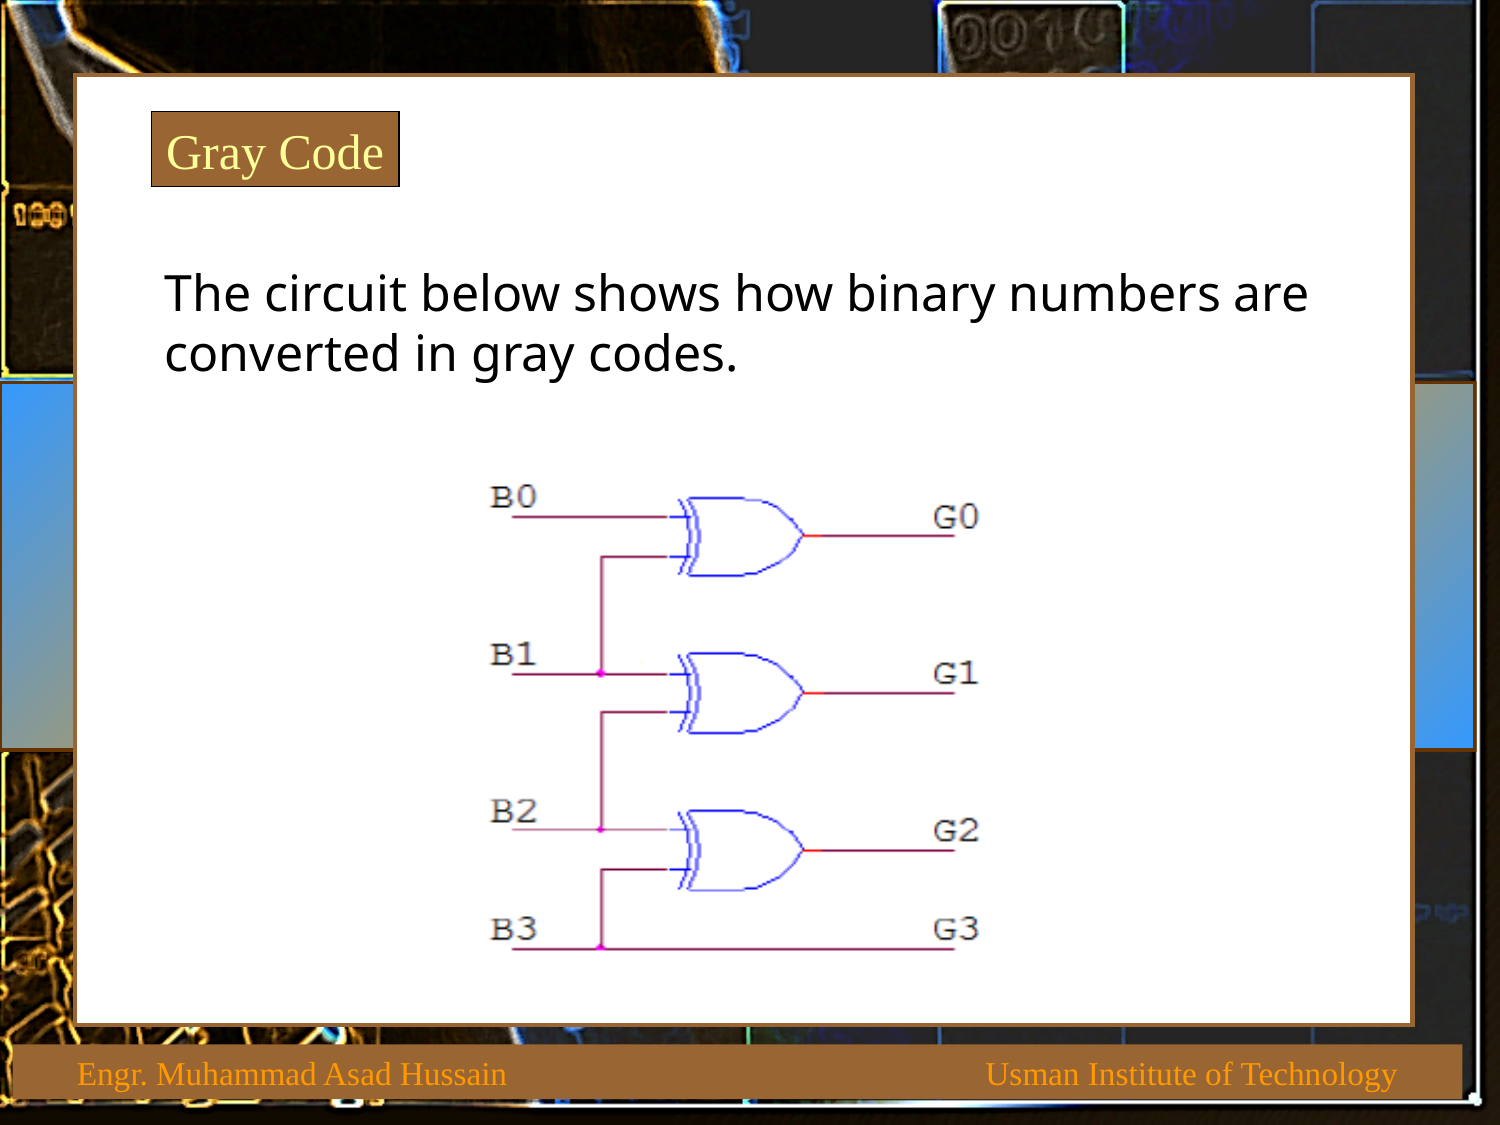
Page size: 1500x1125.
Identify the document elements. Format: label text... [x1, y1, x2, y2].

picture [0, 0, 1500, 1125]
text_box The circuit below shows how binary numbers are converted in gray codes. [150, 253, 1375, 389]
text_box Gray Code [151, 111, 399, 187]
picture [466, 465, 1009, 974]
text_box Engr. Muhammad Asad Hussain Usman Institute of Technology [12, 1044, 1463, 1100]
